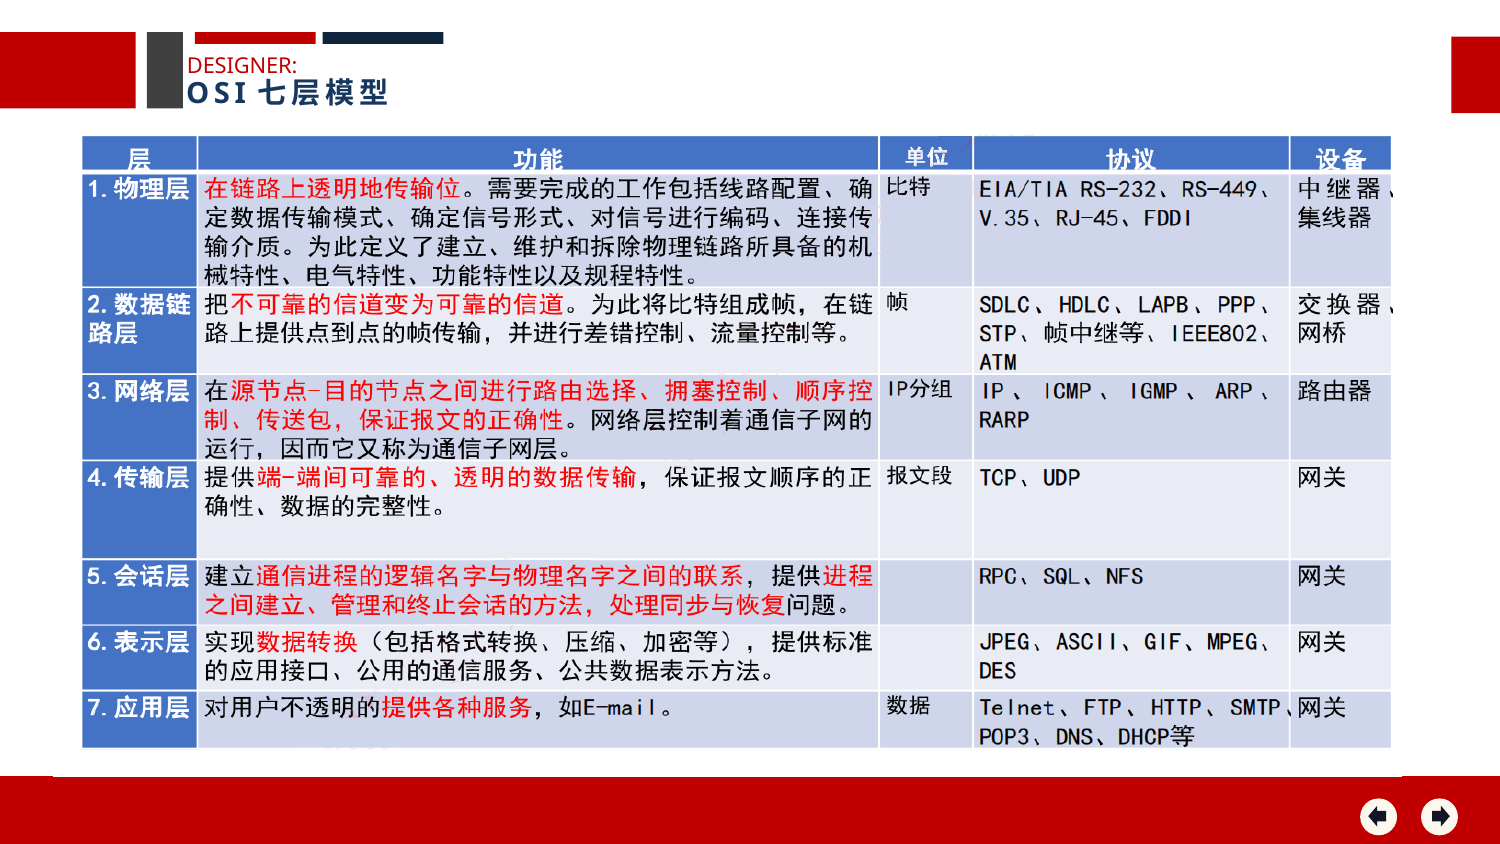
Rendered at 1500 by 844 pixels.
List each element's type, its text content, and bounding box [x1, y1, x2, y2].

picture [52, 121, 1402, 778]
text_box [194, 31, 444, 45]
text_box DESIGNER: [172, 43, 313, 67]
text_box OSI七层模型 [171, 67, 922, 118]
